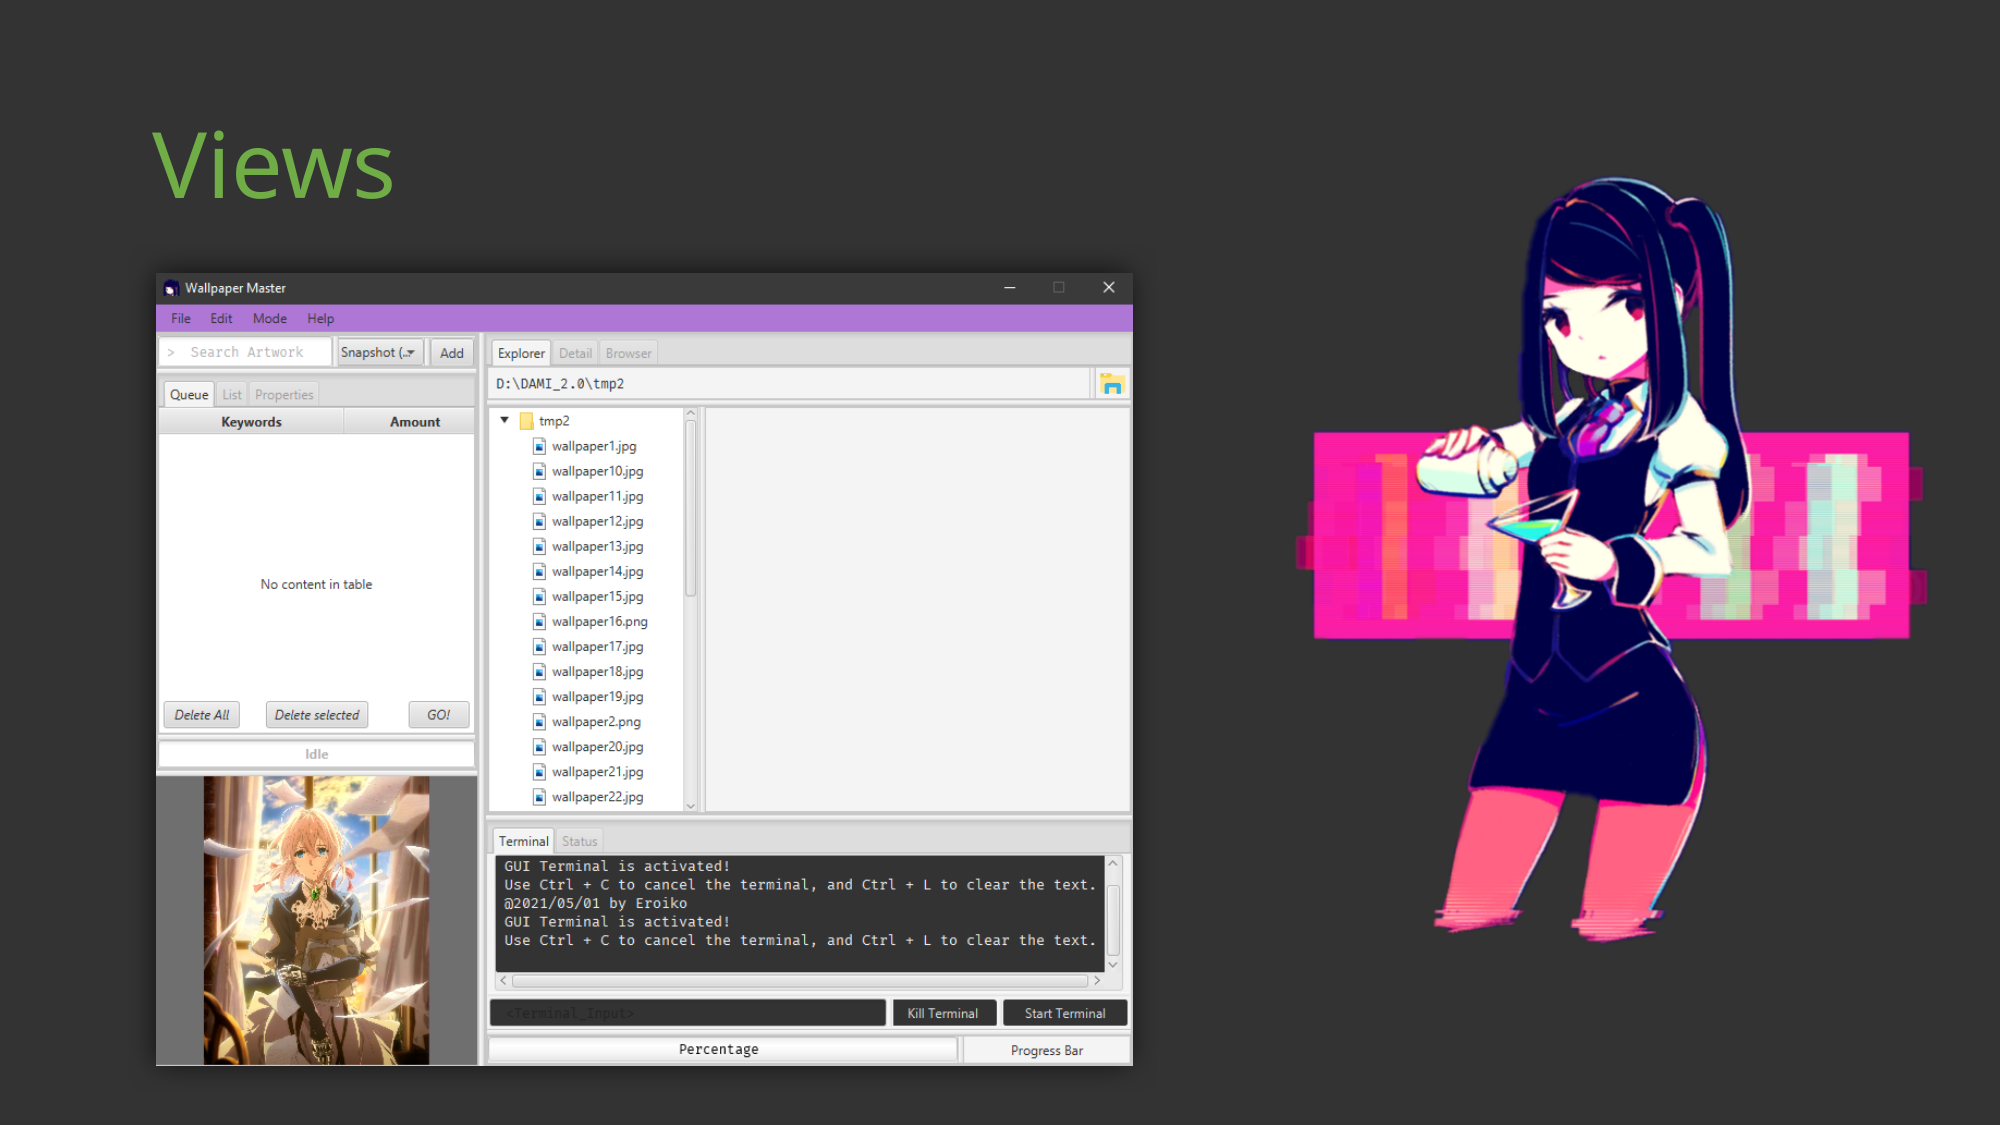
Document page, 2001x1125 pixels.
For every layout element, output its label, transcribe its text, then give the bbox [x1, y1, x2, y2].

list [156, 273, 1133, 1066]
picture [0, 0, 2000, 1125]
title Views [137, 59, 1863, 278]
